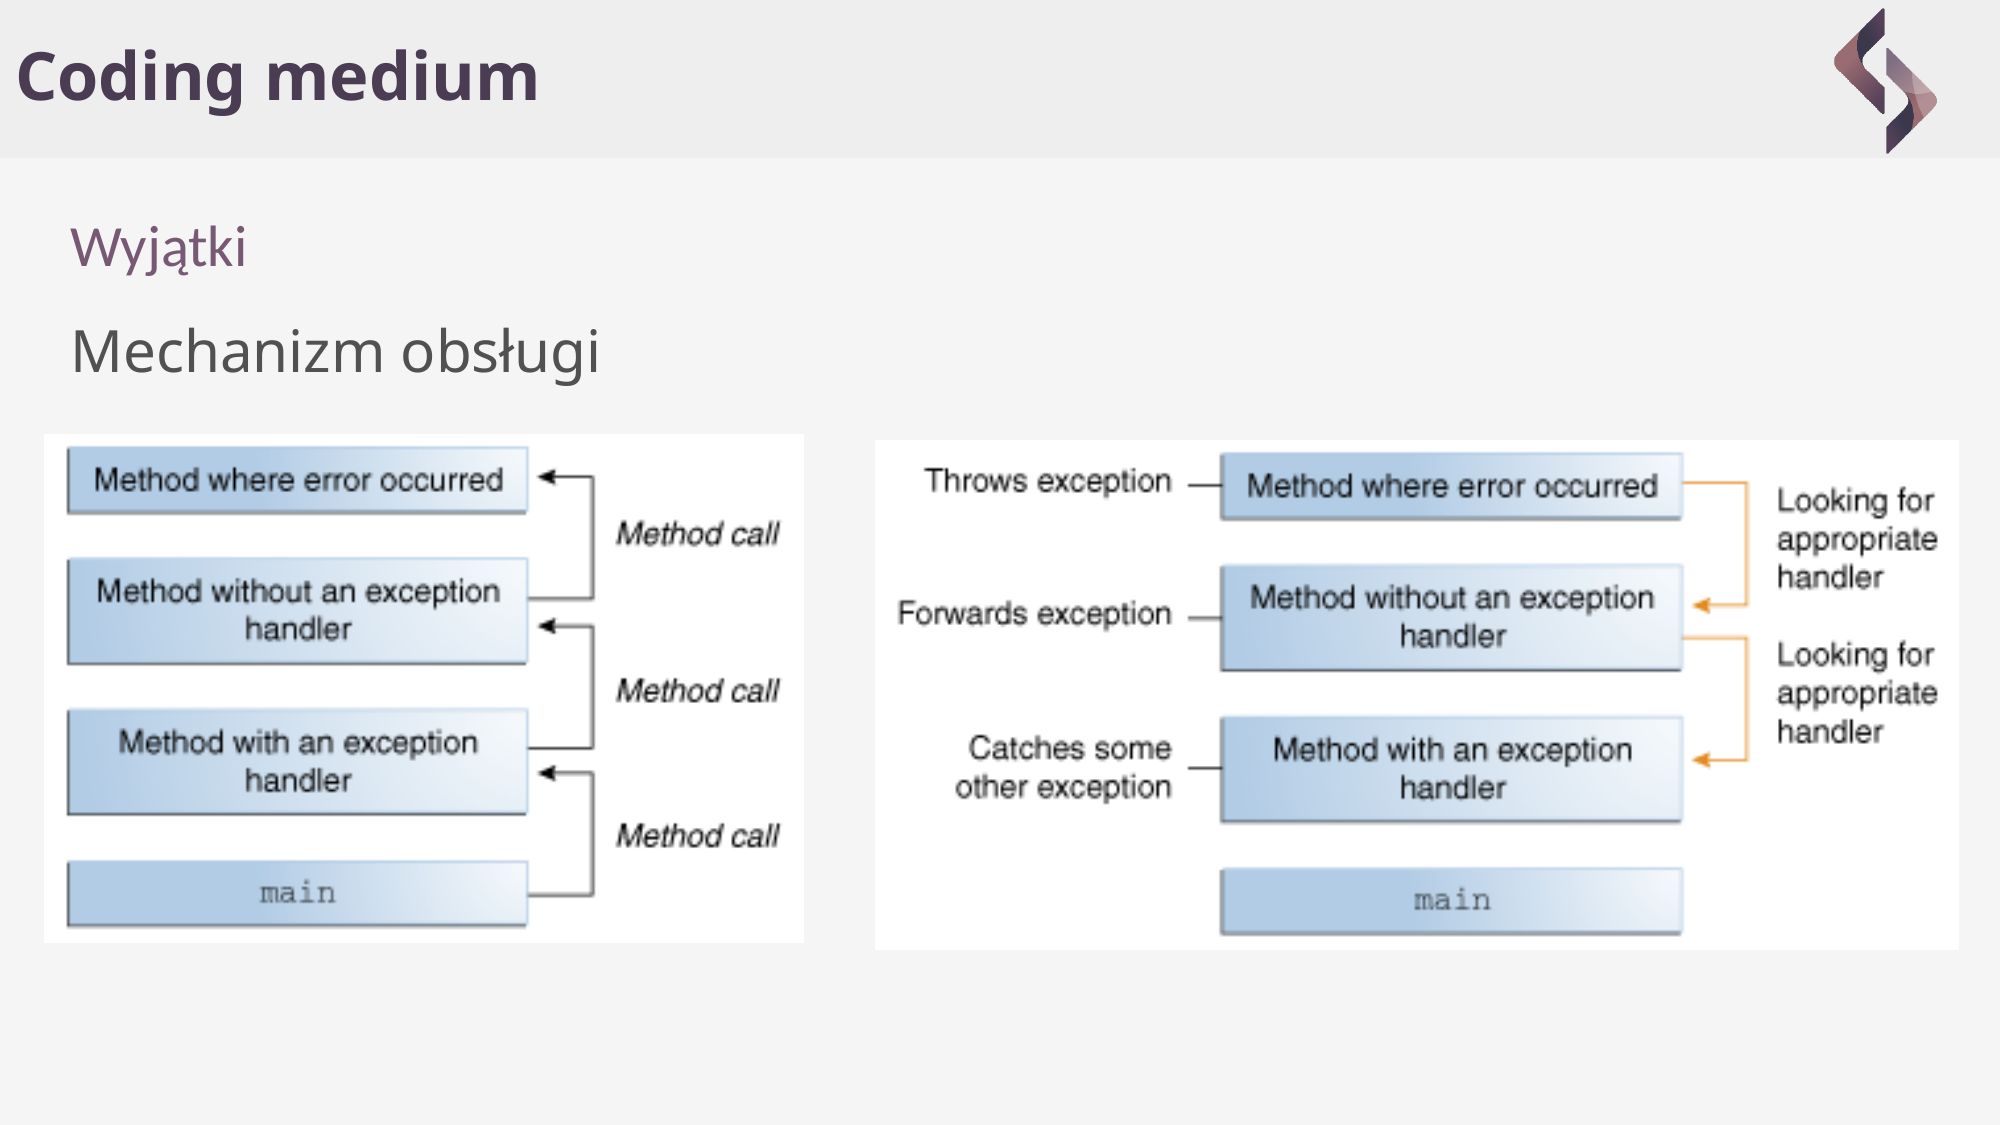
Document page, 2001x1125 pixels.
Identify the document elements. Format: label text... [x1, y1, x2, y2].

title Coding medium [0, 0, 1788, 158]
picture [1787, 0, 2001, 166]
text_box Mechanizm obsługi [55, 314, 1781, 401]
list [44, 434, 804, 944]
list Wyjątki [55, 208, 1486, 292]
picture [875, 440, 1959, 950]
